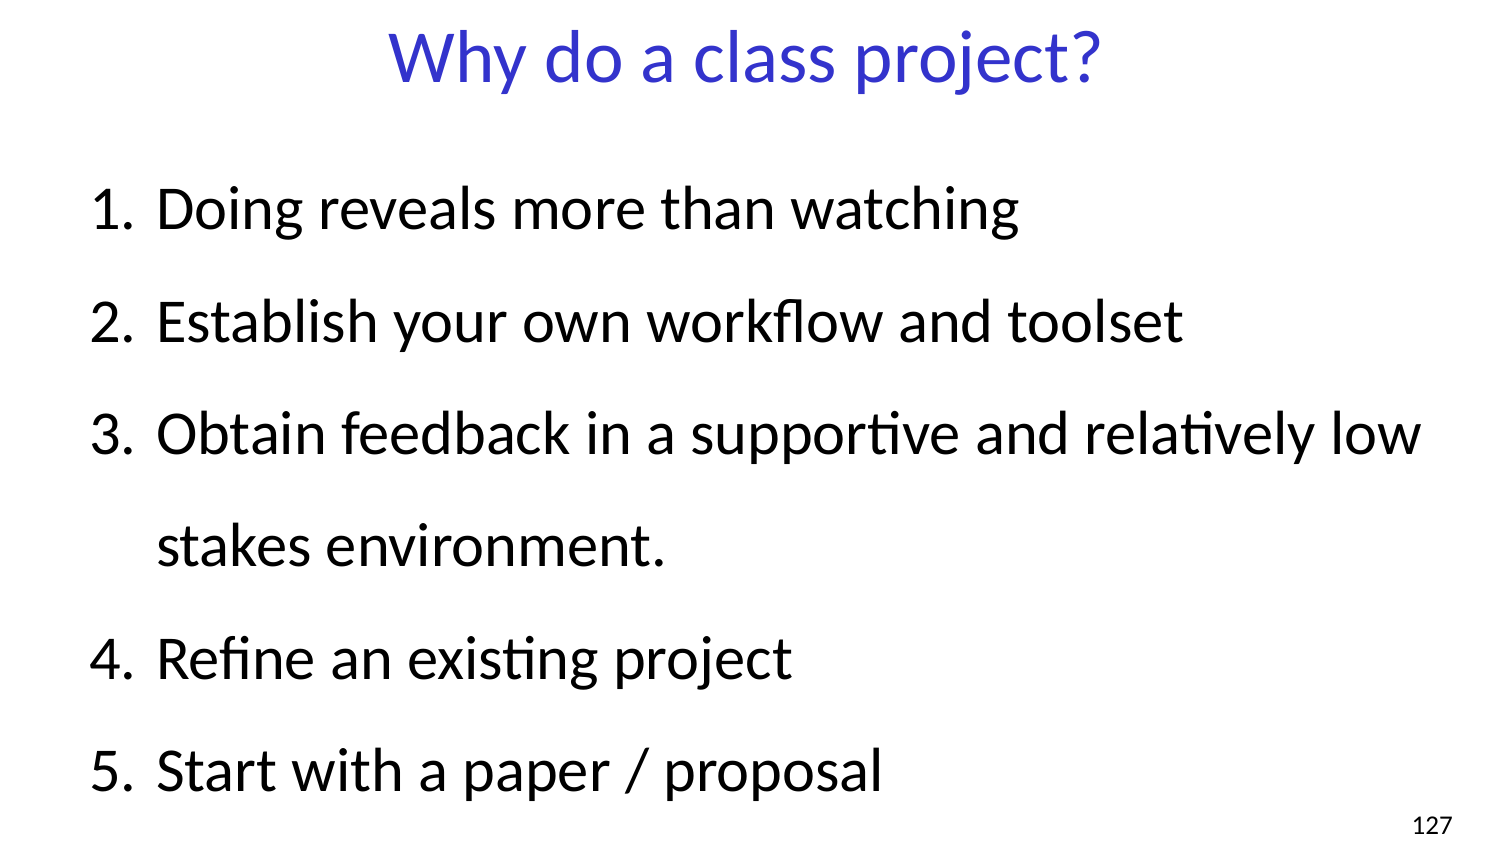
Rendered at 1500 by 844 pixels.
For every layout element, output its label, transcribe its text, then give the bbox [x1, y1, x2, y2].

title Why do a class project? [112, 0, 1388, 105]
list Doing reveals more than watching Establish your own workflow and toolset Obtain feedback in a supportive and relatively low stakes environment. Refine an existing project Start with a paper / proposal [75, 124, 1448, 783]
slide_number ‹#› [1372, 802, 1492, 827]
